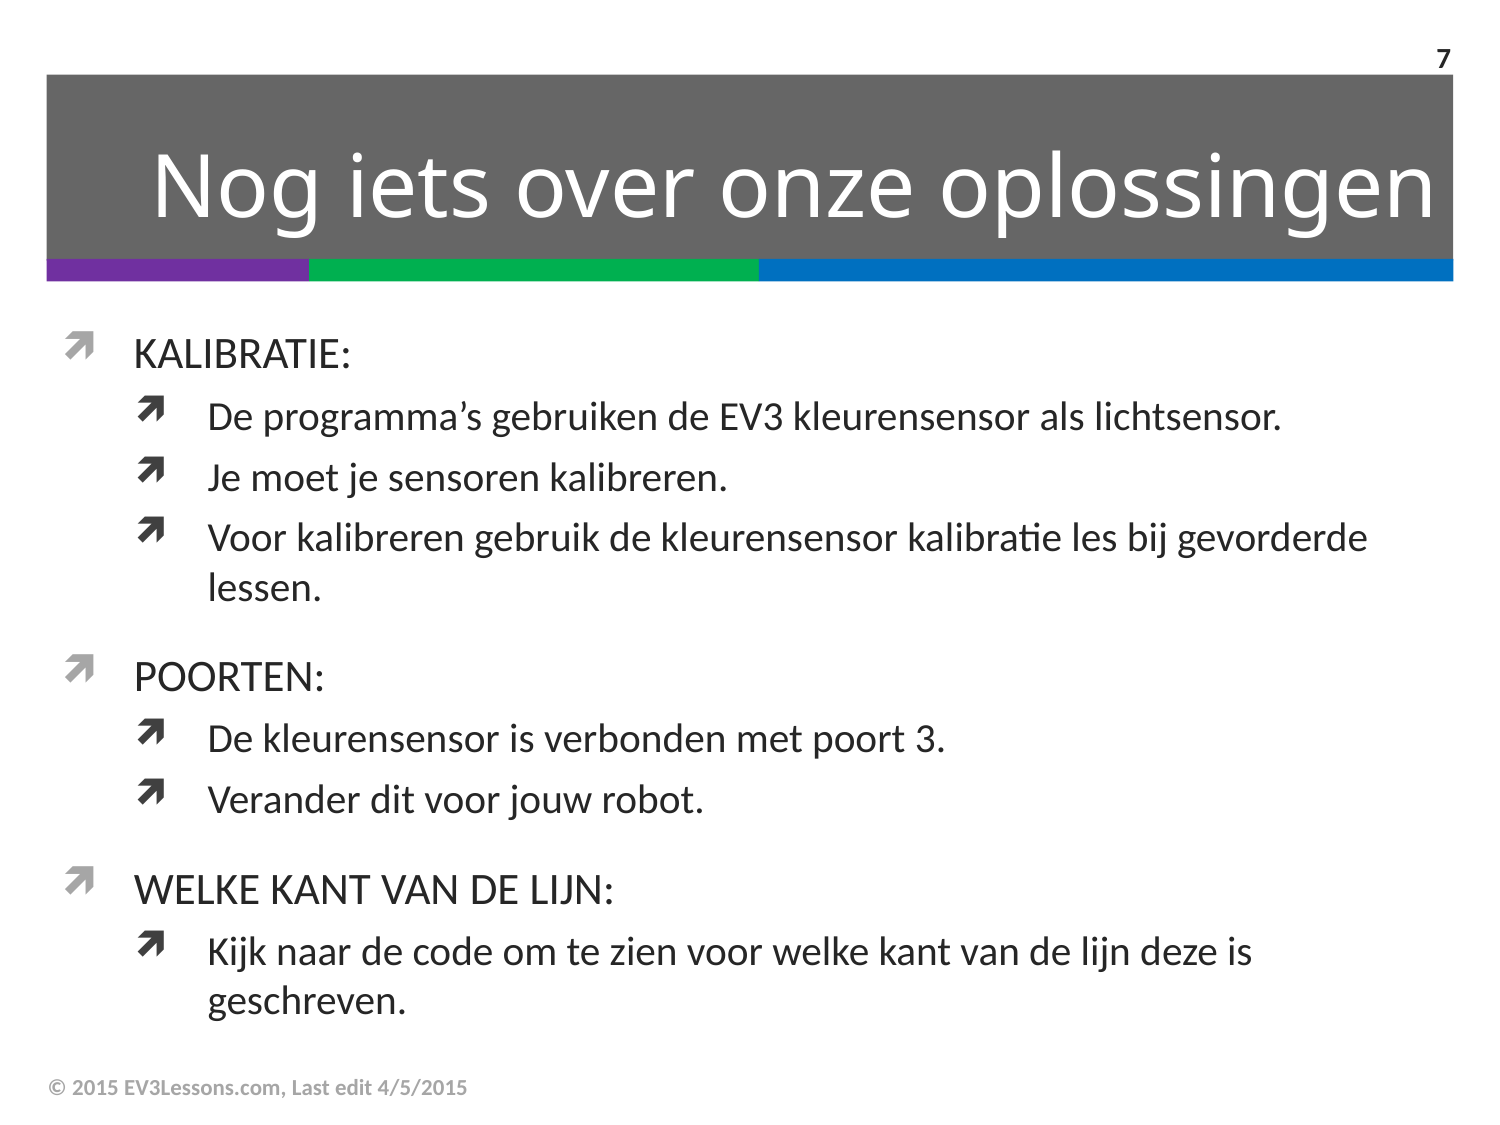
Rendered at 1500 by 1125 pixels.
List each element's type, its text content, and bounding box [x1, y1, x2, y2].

footer © 2015 EV3Lessons.com, Last edit 4/5/2015 [32, 1055, 1038, 1116]
title Nog iets over onze oplossingen [46, 103, 1454, 263]
slide_number 7 [1362, 27, 1466, 87]
list KALIBRATIE: De programma’s gebruiken de EV3 kleurensensor als lichtsensor. Je moet je sensoren kalibreren. Voor kalibreren gebruik de kleurensensor kalibratie les bij gevorderde lessen. POORTEN: De kleurensensor is verbonden met poort 3. Verander dit voor jouw robot. WELKE KANT VAN DE LIJN: Kijk naar de code om te zien voor welke kant van de lijn deze is geschreven. [46, 316, 1400, 1034]
